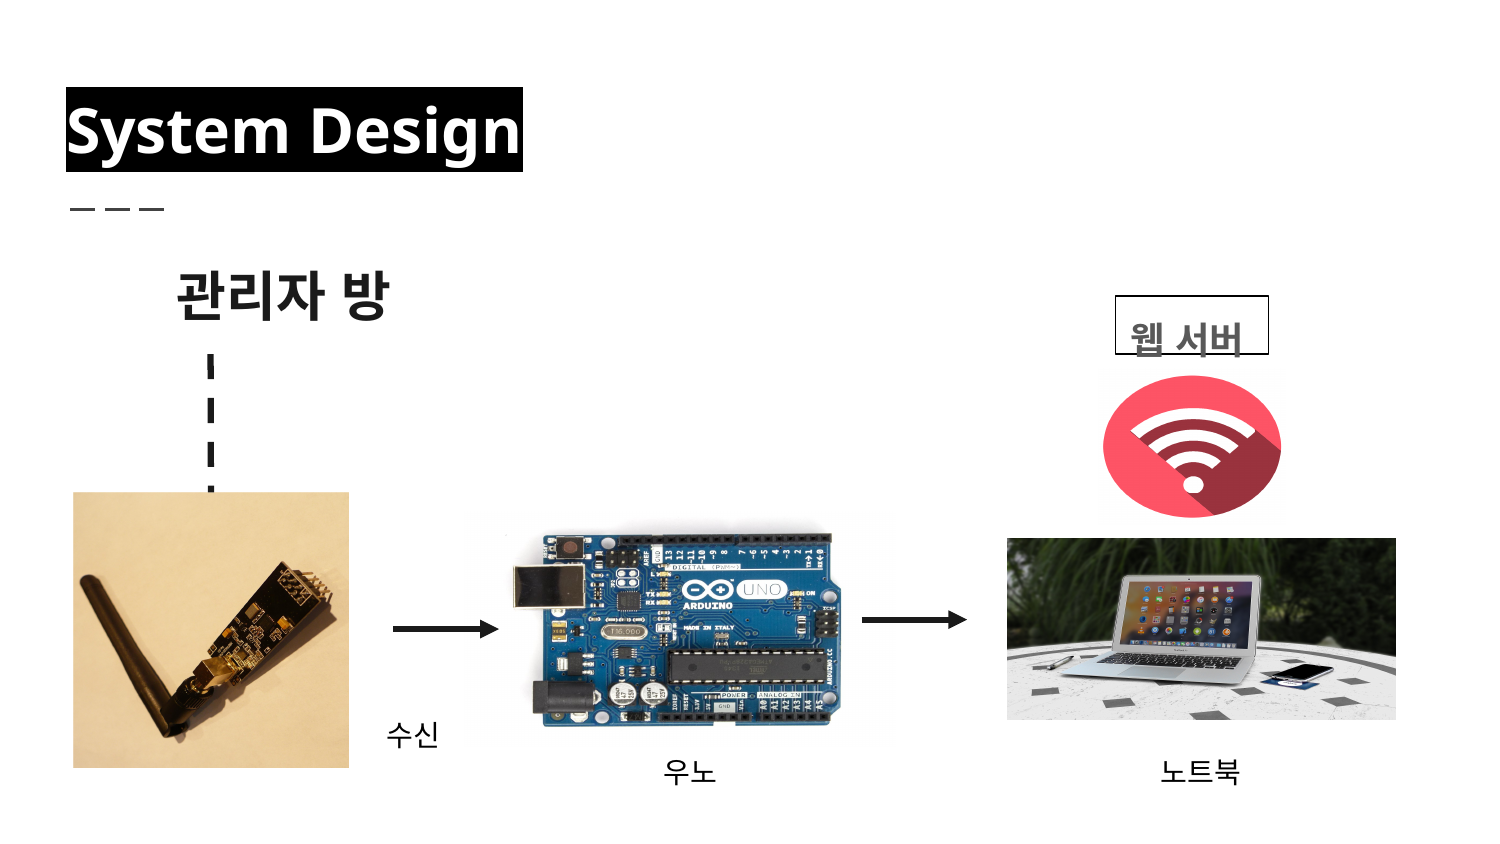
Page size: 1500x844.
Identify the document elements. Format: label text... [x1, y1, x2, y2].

text_box 우노 [570, 755, 812, 798]
text_box 관리자 방 [161, 247, 1316, 314]
text_box 수신 [370, 702, 456, 761]
title System Design [51, 61, 1449, 182]
picture [1097, 368, 1287, 525]
picture [464, 511, 897, 747]
text_box 노트북 [1080, 739, 1323, 798]
text_box 웹 서버 [1115, 295, 1269, 355]
picture [72, 492, 349, 768]
picture [1007, 538, 1396, 720]
